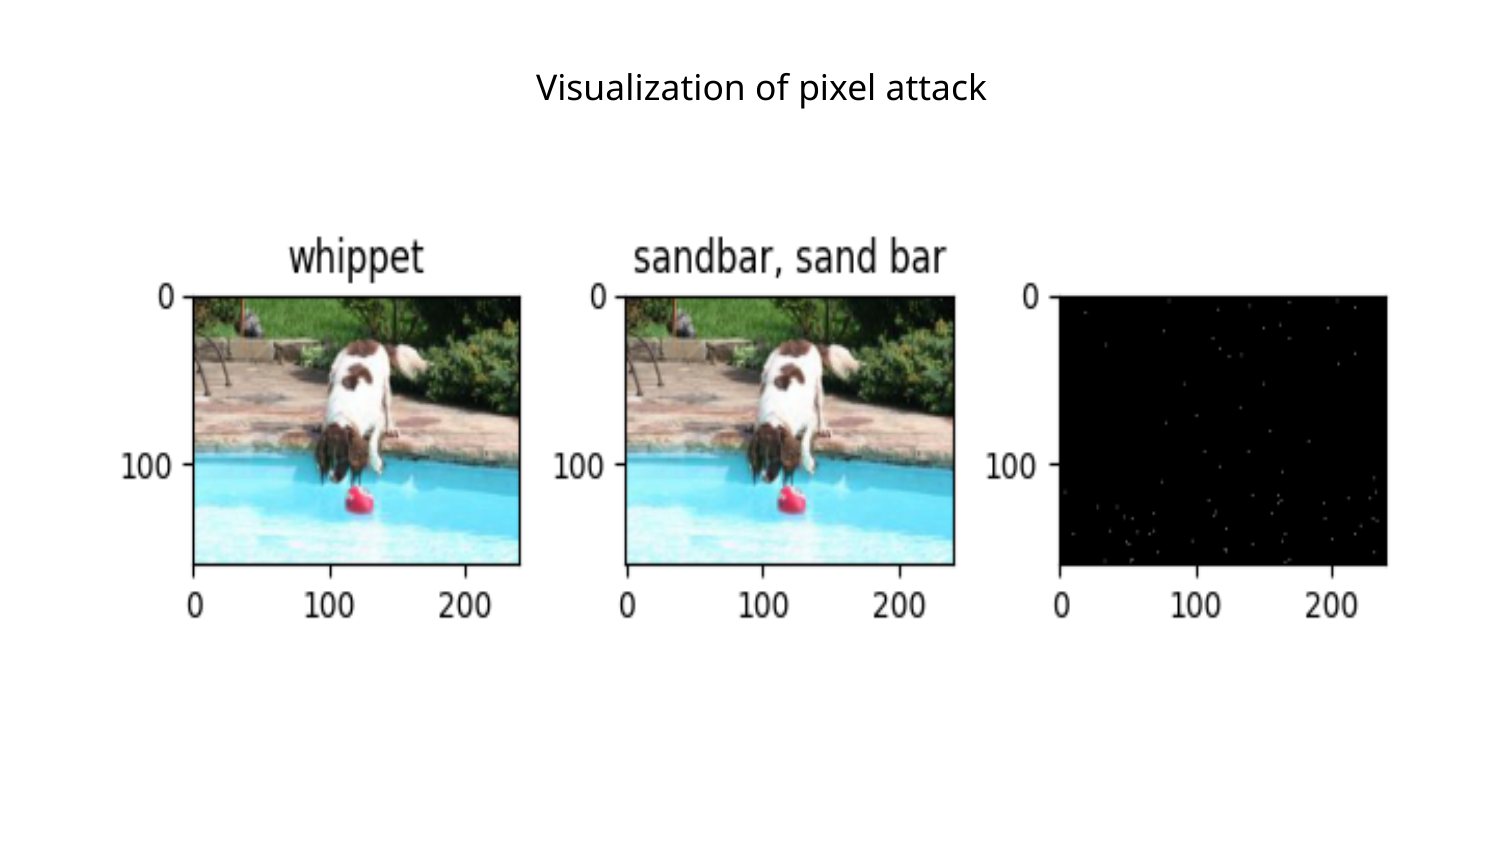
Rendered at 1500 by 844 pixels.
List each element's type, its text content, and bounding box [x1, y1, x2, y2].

text_box Visualization of pixel attack [298, 49, 1225, 123]
picture [86, 153, 1417, 762]
